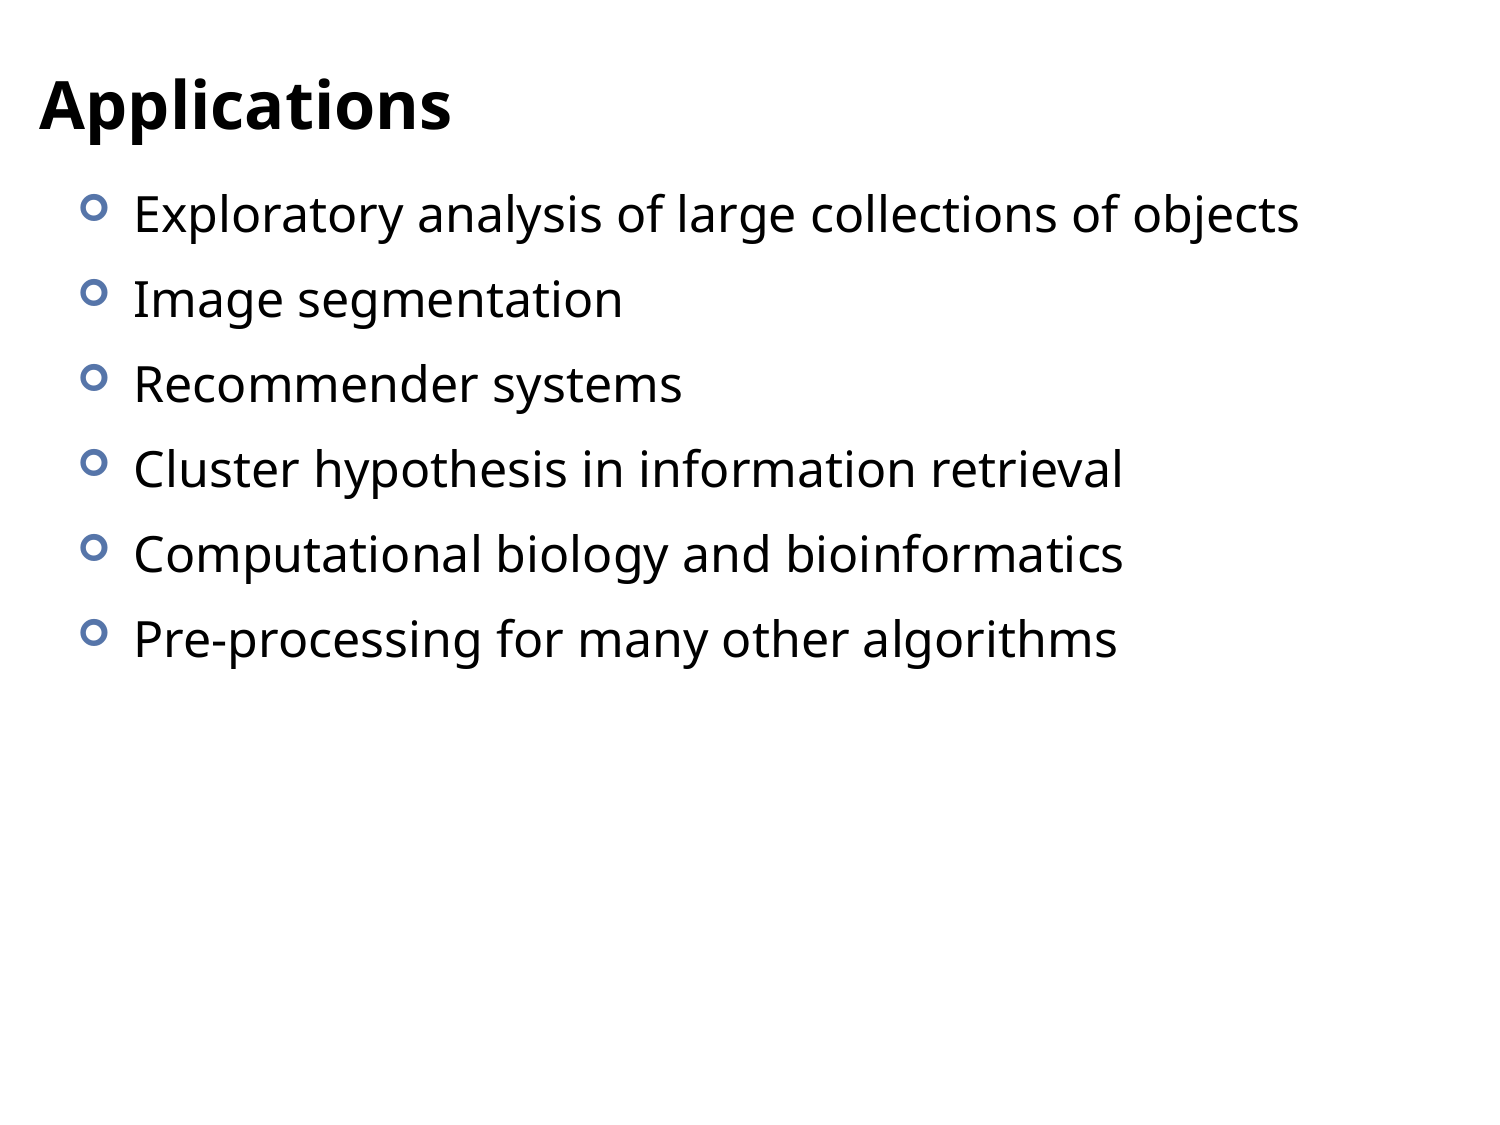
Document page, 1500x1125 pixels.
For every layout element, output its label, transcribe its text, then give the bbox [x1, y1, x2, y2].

title Applications [24, 18, 1451, 188]
list Exploratory analysis of large collections of objects Image segmentation Recommender systems Cluster hypothesis in information retrieval Computational biology and bioinformatics Pre-processing for many other algorithms [62, 174, 1451, 1013]
